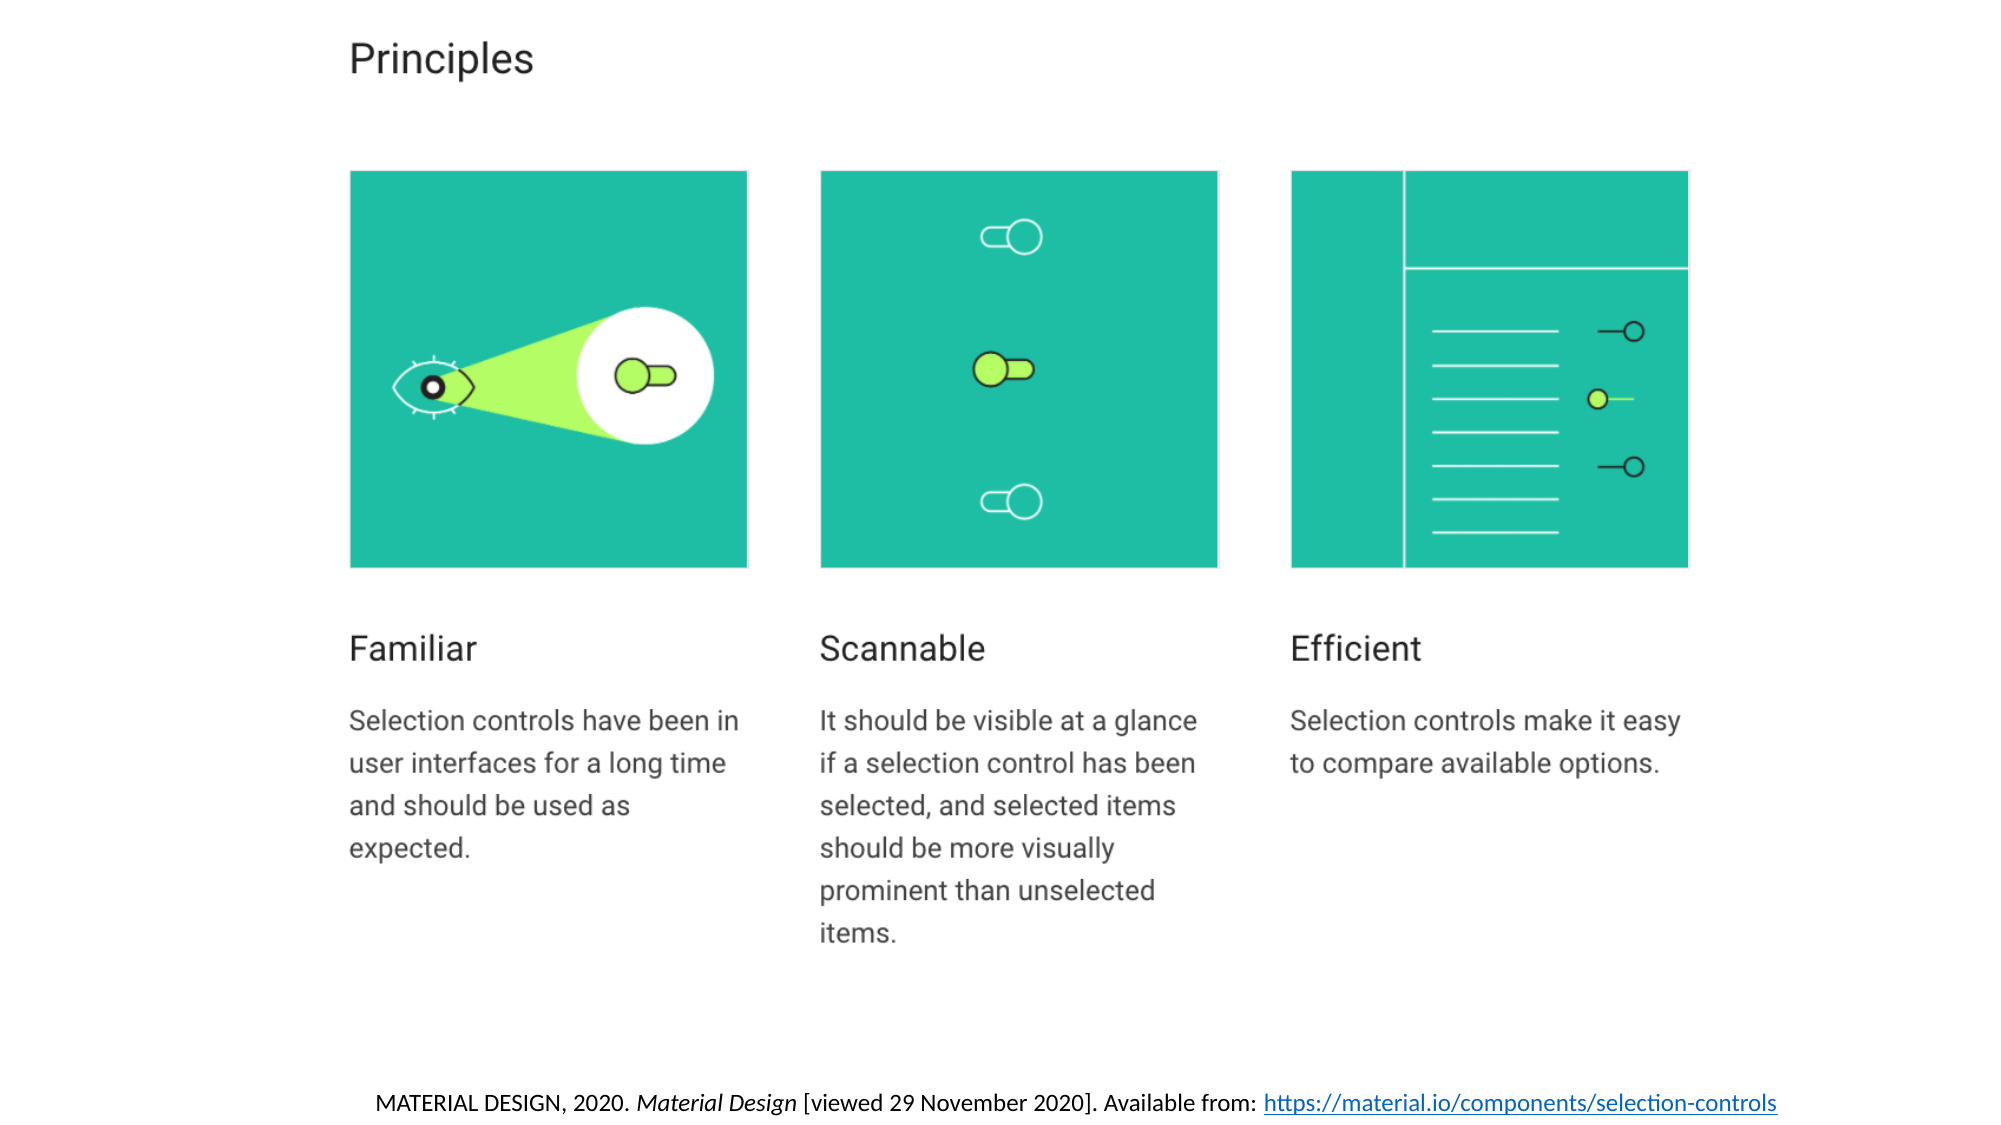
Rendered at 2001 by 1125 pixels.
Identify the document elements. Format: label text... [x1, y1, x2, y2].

text_box MATERIAL DESIGN, 2020. Material Design [viewed 29 November 2020]. Available from: https://material.io/components/selection-controls ‌ [283, 1079, 1875, 1125]
picture [254, 0, 1746, 1043]
